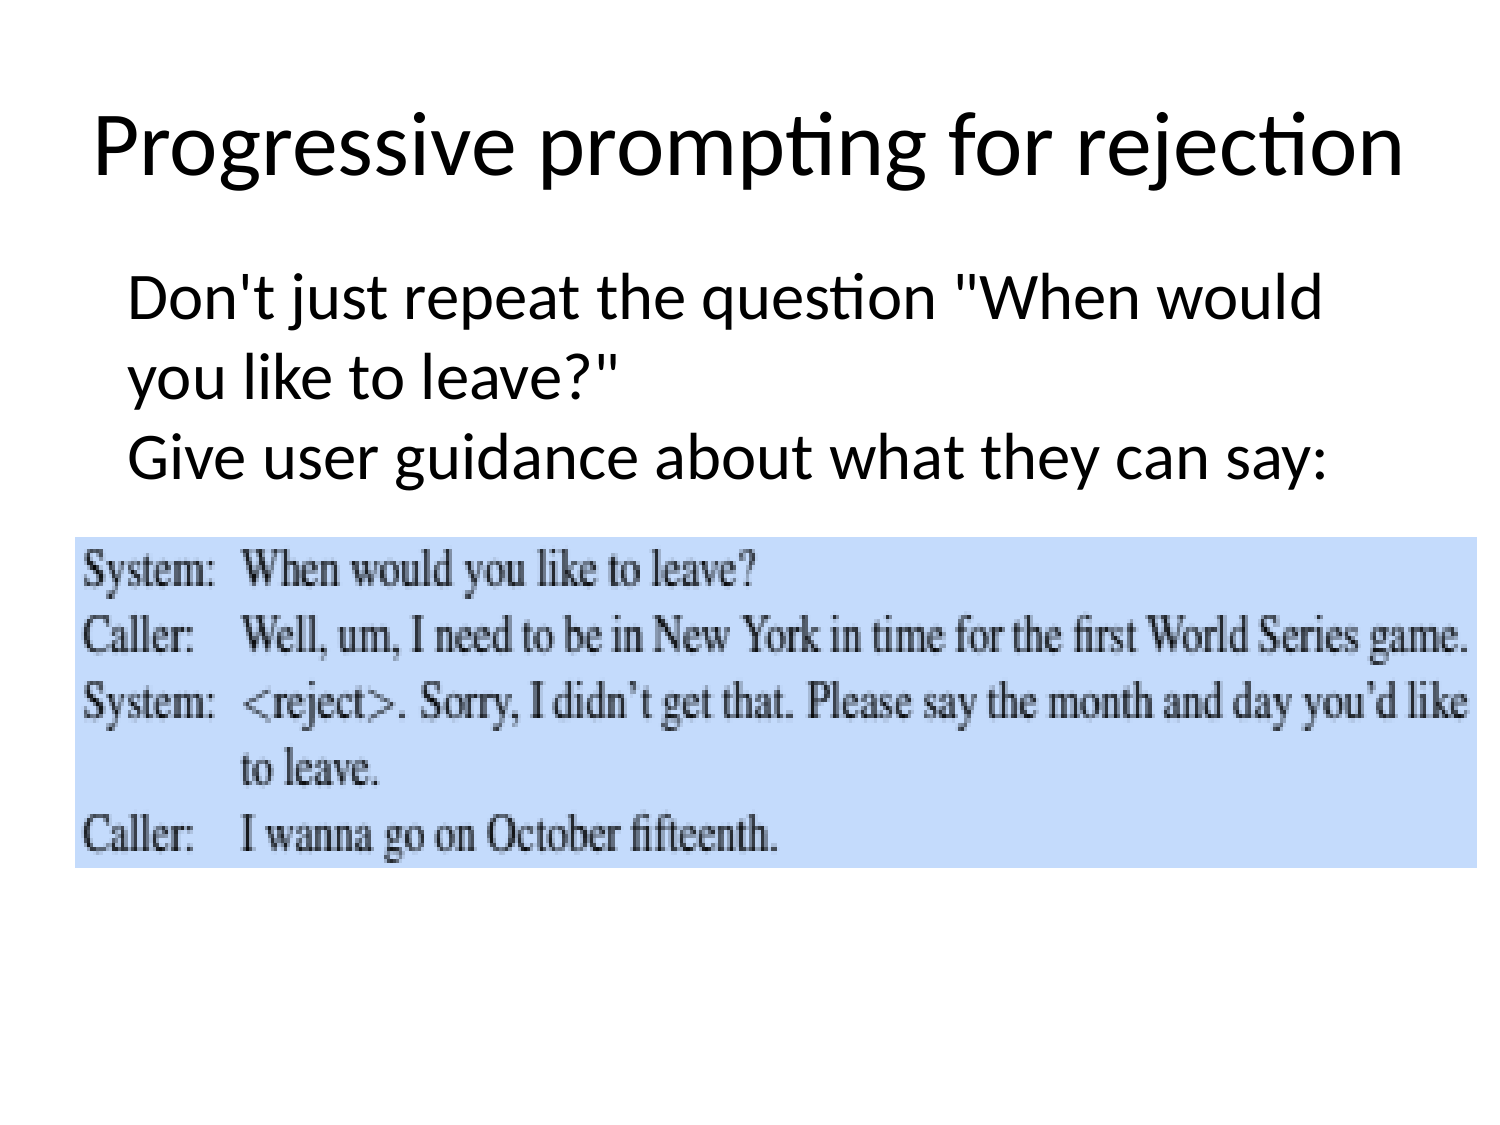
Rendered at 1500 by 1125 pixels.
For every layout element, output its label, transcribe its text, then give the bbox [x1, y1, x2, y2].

title Progressive prompting for rejection [75, 45, 1425, 233]
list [74, 536, 1478, 869]
text_box Don't just repeat the question "When would you like to leave?" Give user guidance about what they can say: [112, 245, 1452, 501]
